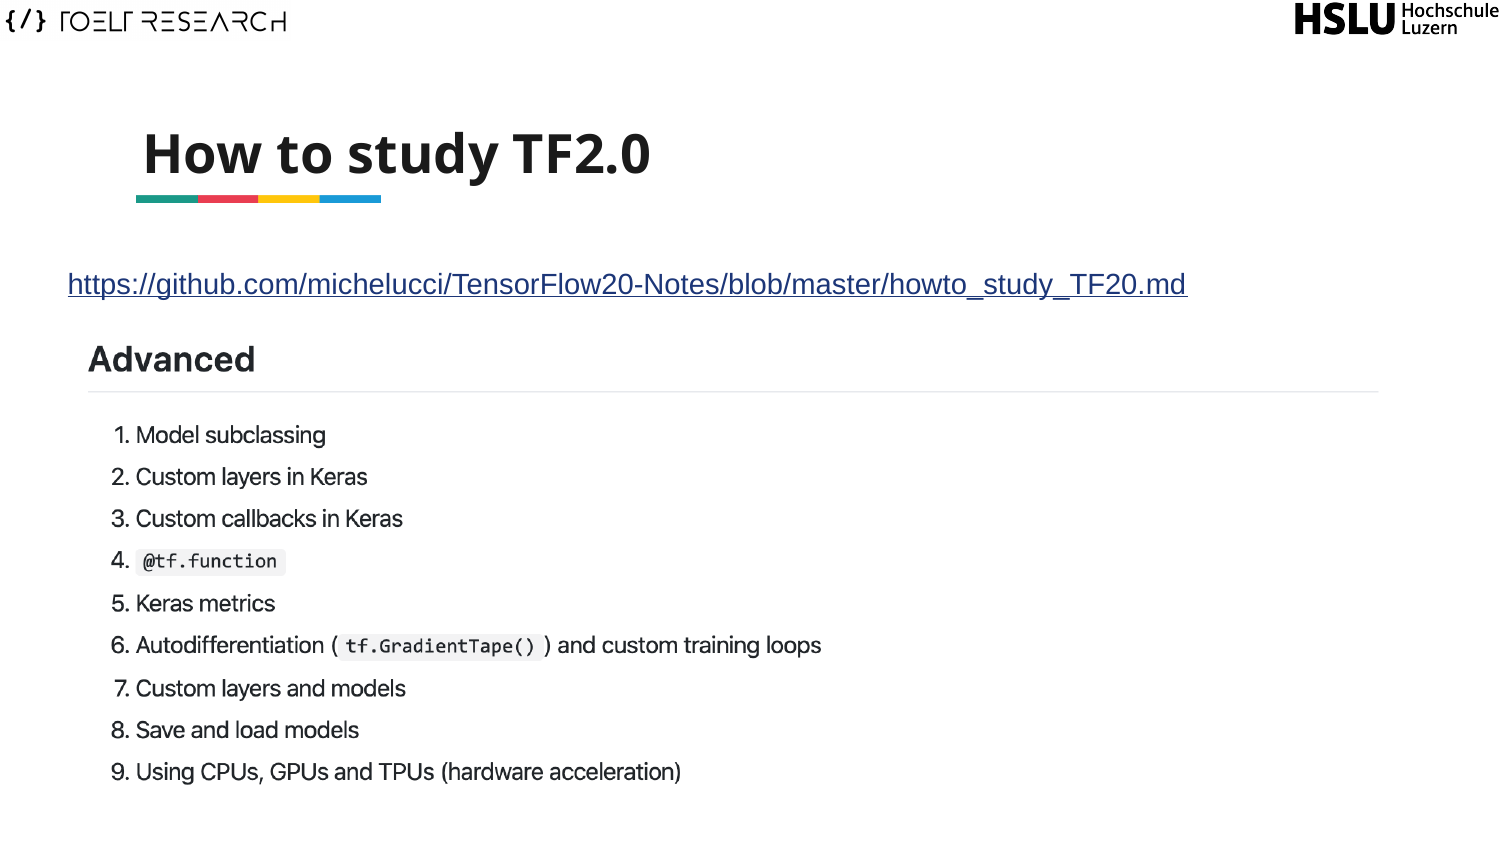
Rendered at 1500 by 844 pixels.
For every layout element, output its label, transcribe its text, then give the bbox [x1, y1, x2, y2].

title How to study TF2.0 [127, 103, 1389, 192]
text_box https://github.com/michelucci/TensorFlow20-Notes/blob/master/howto_study_TF20.md [52, 249, 1341, 321]
picture [0, 0, 291, 41]
picture [62, 331, 1408, 806]
picture [1295, 2, 1499, 35]
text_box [135, 195, 382, 204]
